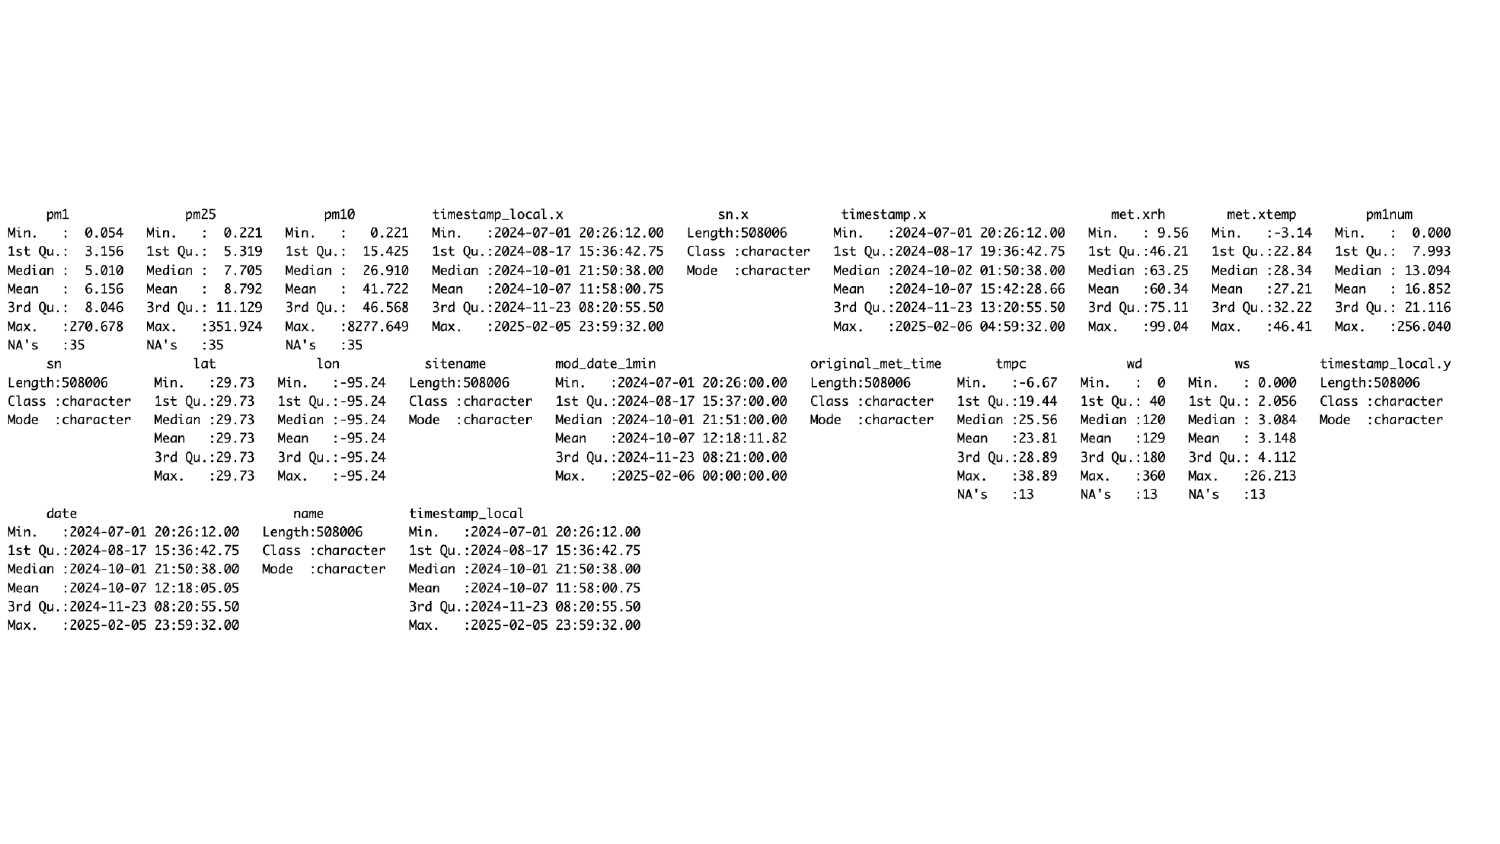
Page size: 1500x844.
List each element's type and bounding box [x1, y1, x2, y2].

picture [0, 197, 1500, 647]
